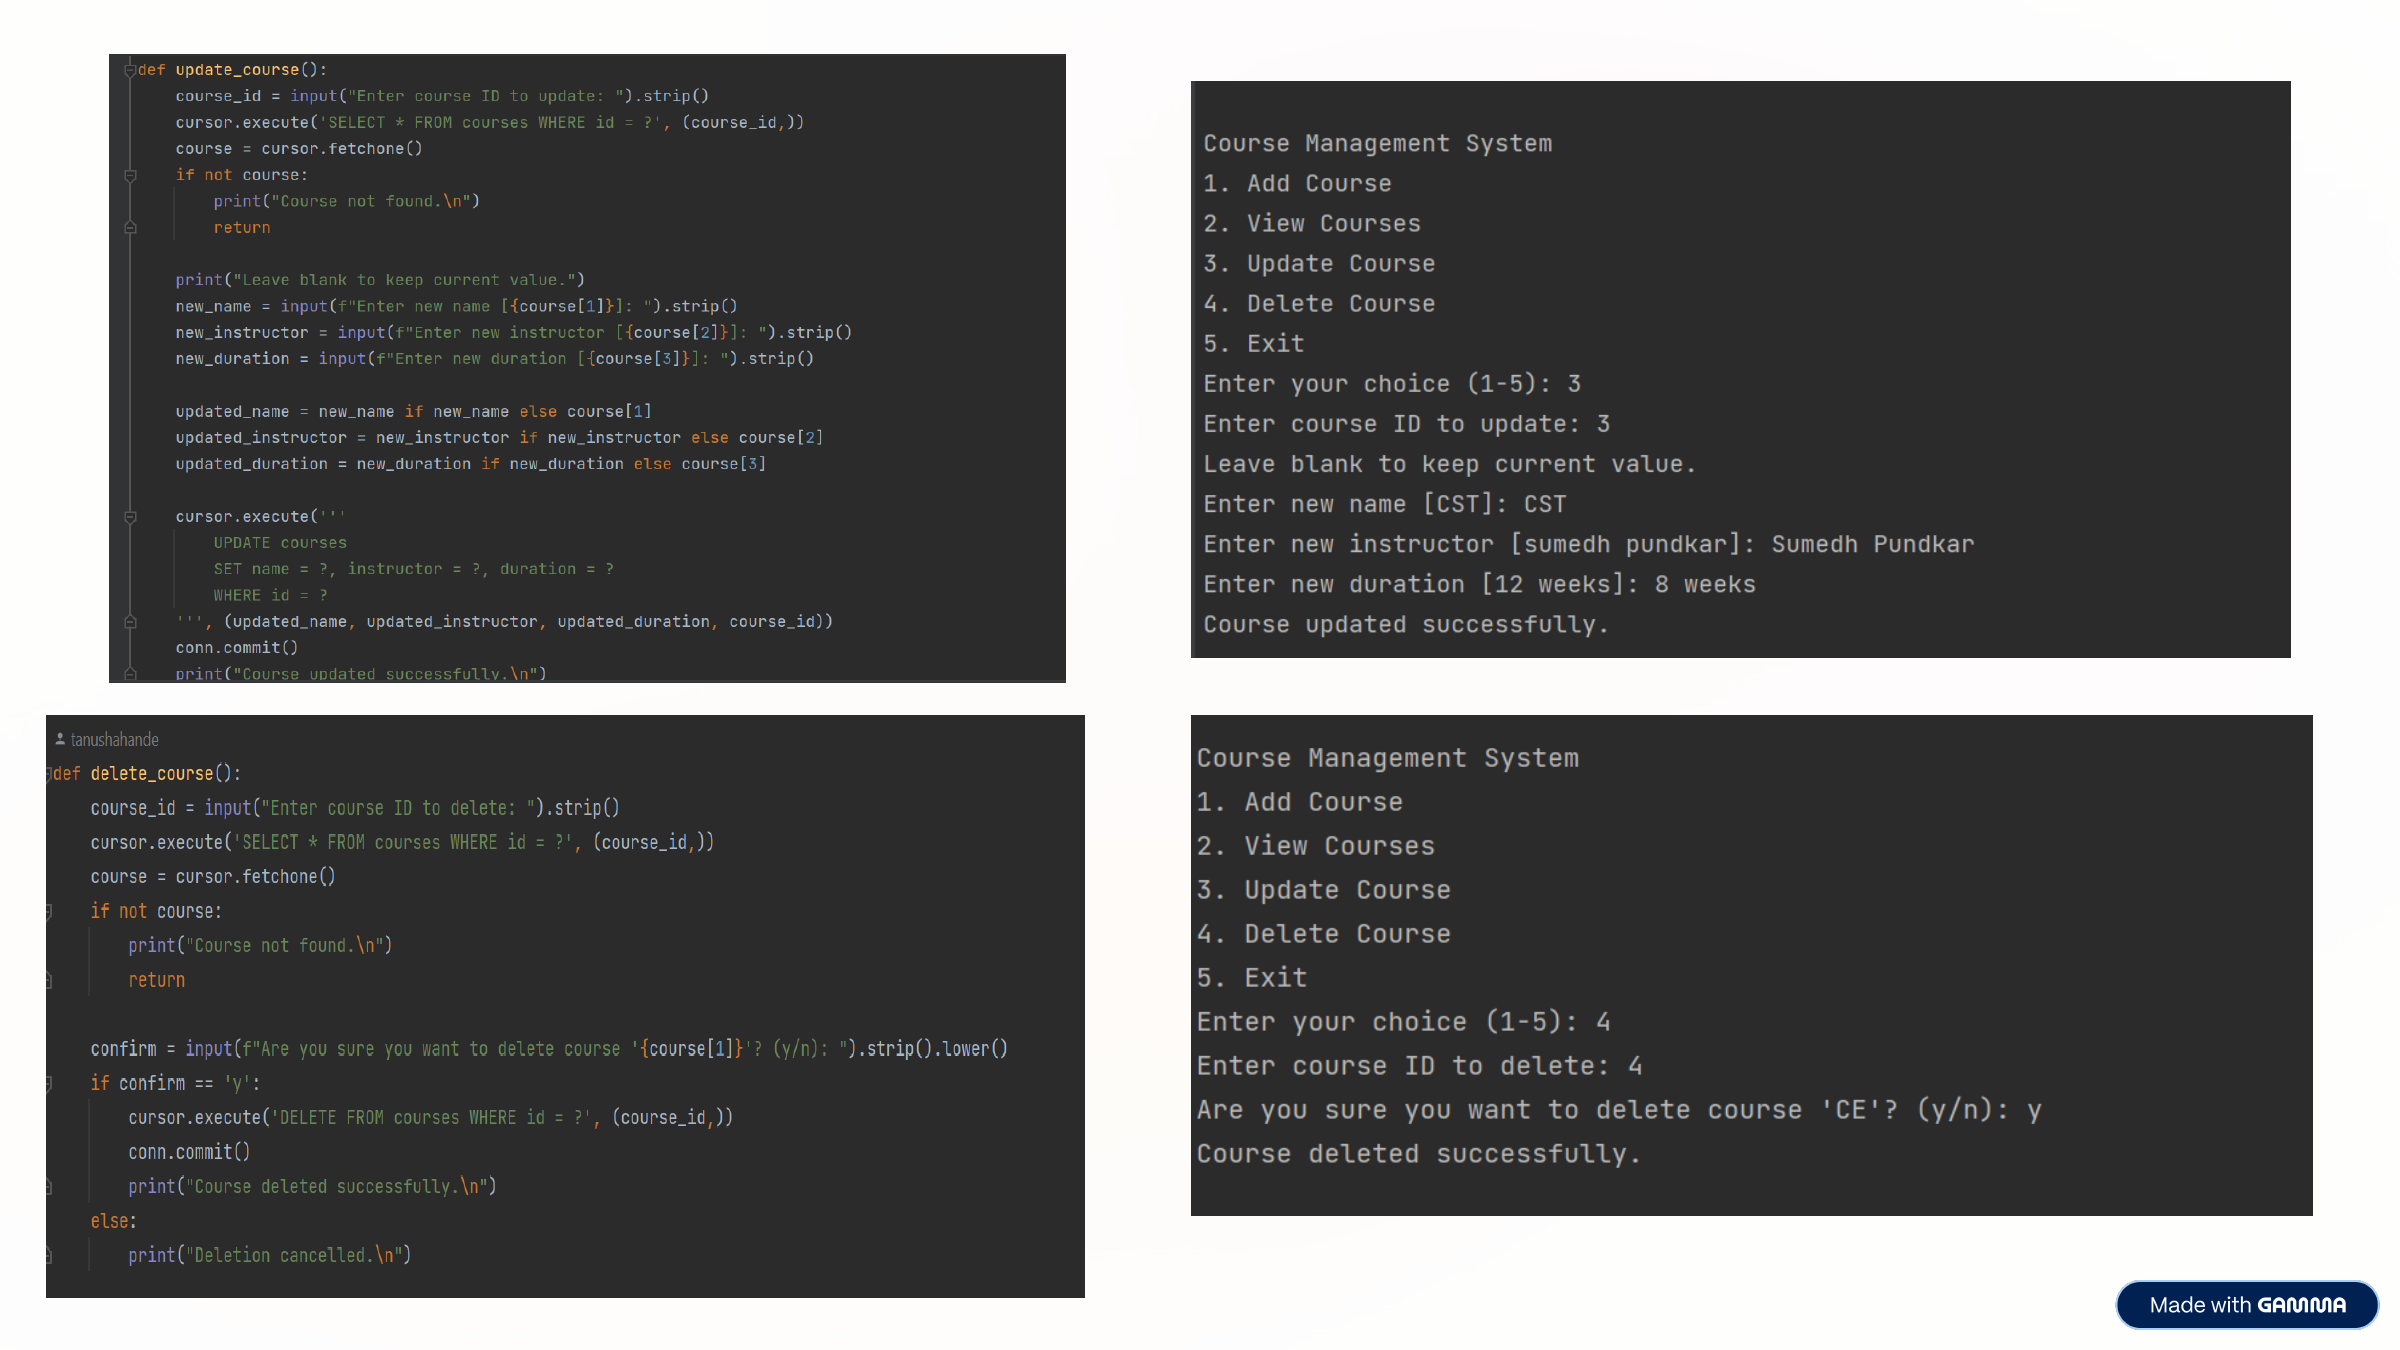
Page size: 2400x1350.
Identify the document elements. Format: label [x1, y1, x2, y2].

picture [46, 715, 1085, 1298]
picture [1190, 715, 2313, 1216]
picture [1190, 81, 2291, 658]
picture [109, 54, 1066, 683]
picture [2106, 1271, 2389, 1339]
